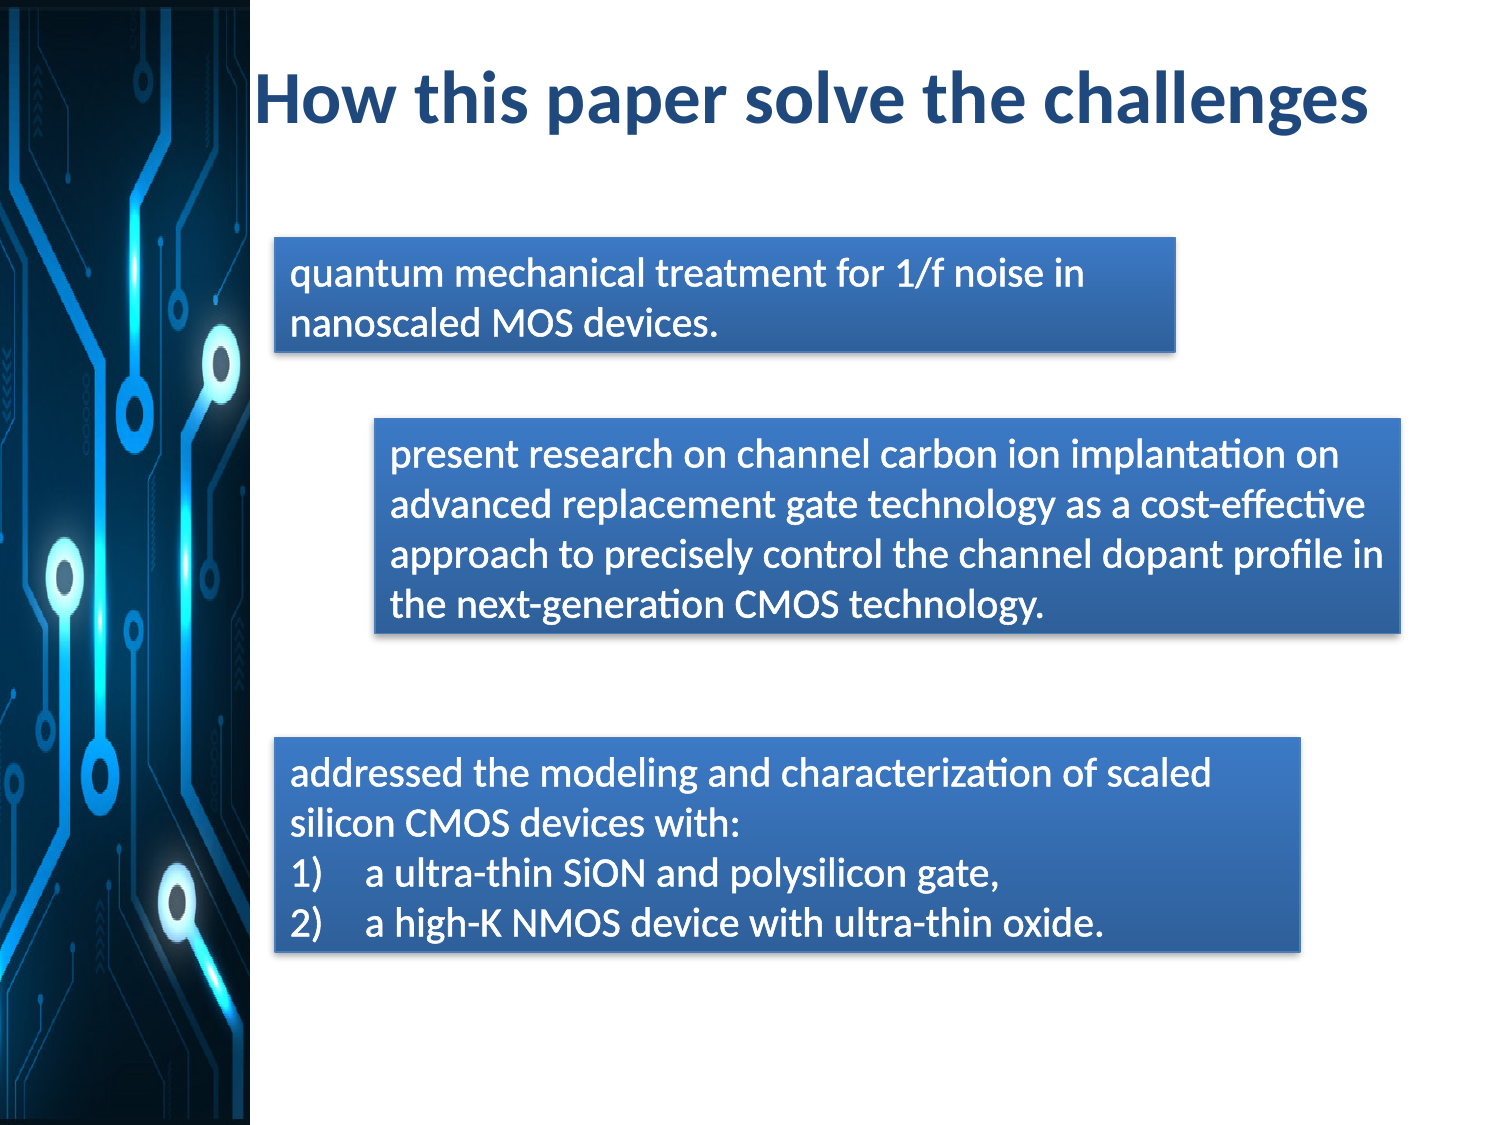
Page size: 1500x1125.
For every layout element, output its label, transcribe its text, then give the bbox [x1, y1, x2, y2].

text_box addressed the modeling and characterization of scaled silicon CMOS devices with: a ultra-thin SiON and polysilicon gate, a high-K NMOS device with ultra-thin oxide. [274, 737, 1301, 953]
picture [0, 0, 251, 1125]
title How this paper solve the challenges [252, 0, 1488, 188]
text_box quantum mechanical treatment for 1/f noise in nanoscaled MOS devices. [274, 237, 1176, 353]
text_box present research on channel carbon ion implantation on advanced replacement gate technology as a cost-effective approach to precisely control the channel dopant profile in the next-generation CMOS technology. [374, 418, 1401, 634]
